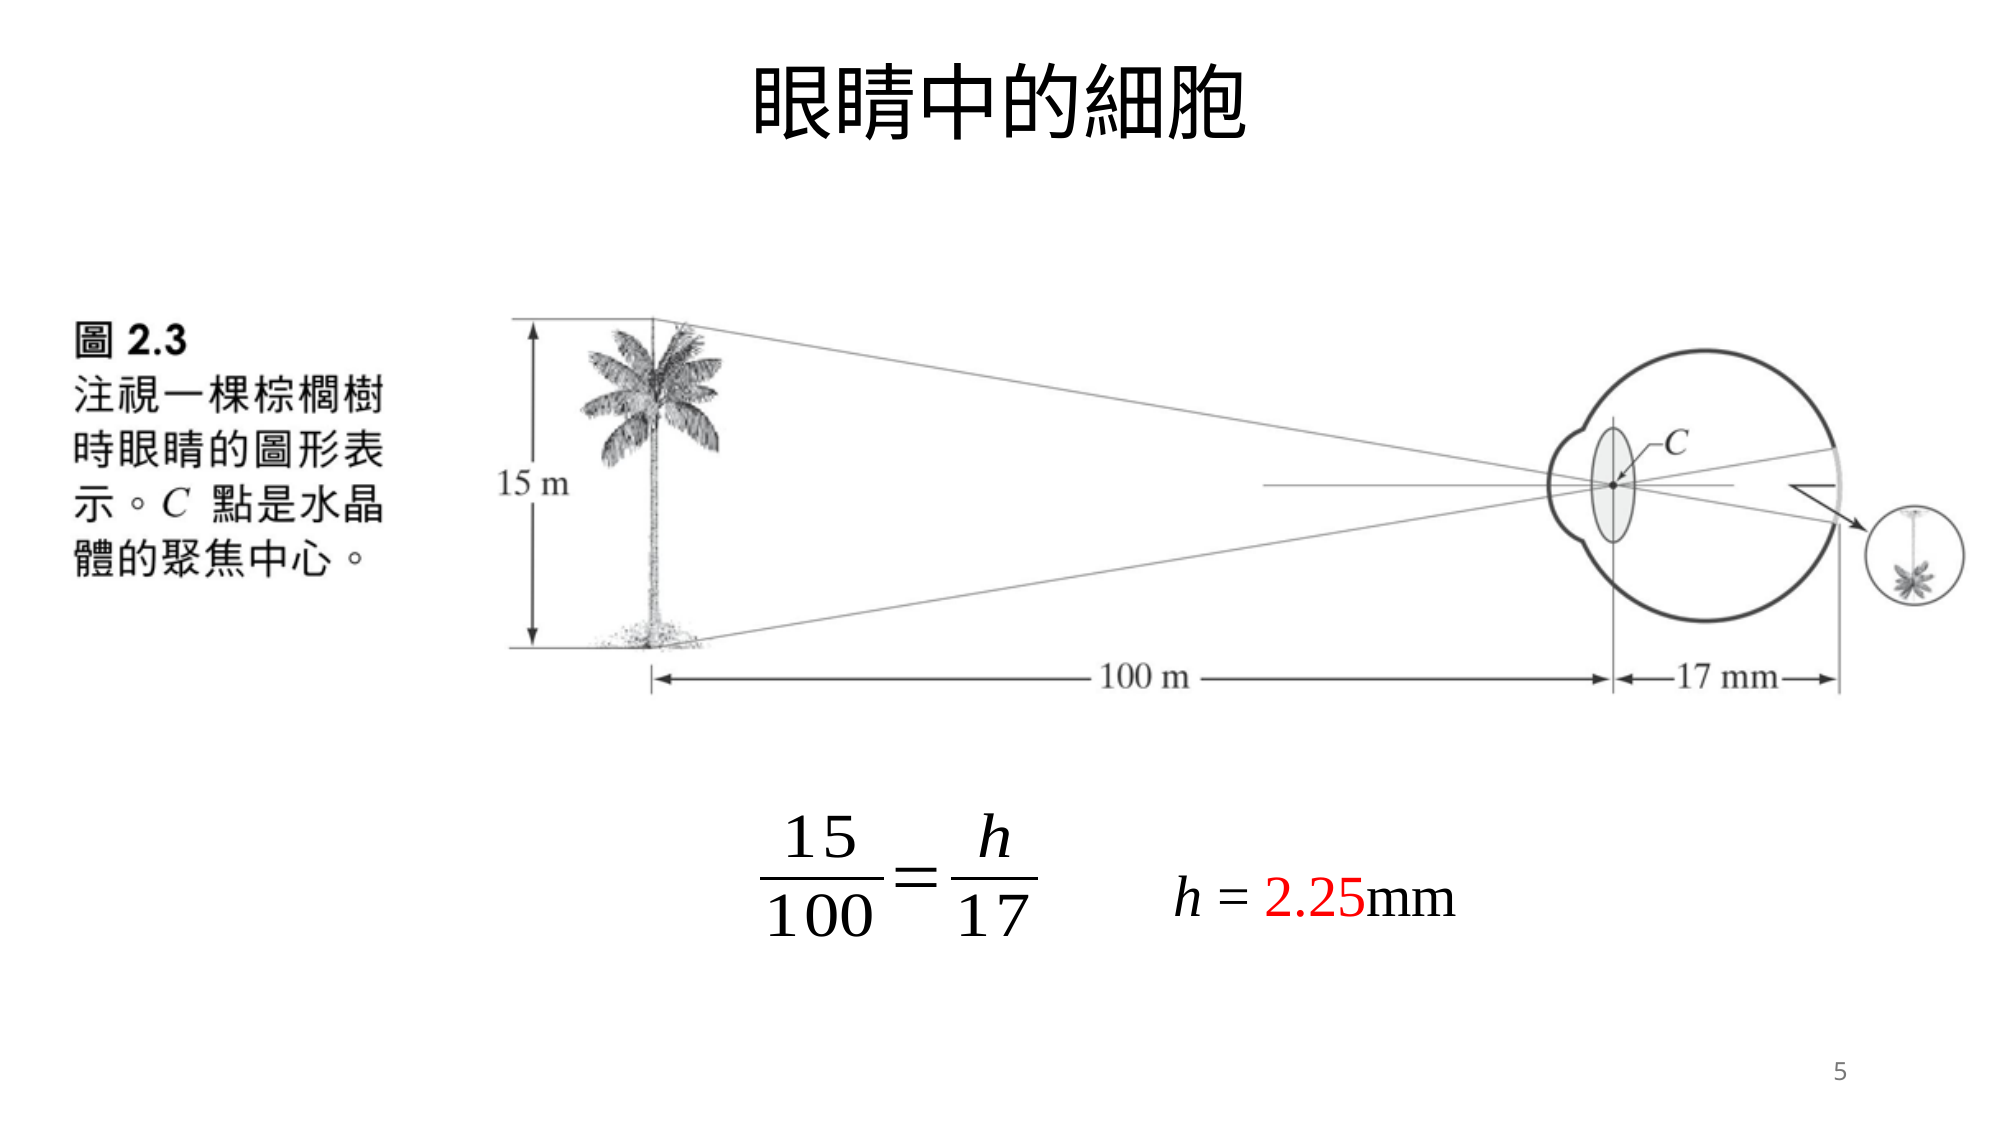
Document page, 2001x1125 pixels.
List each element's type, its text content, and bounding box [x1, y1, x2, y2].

slide_number 5 [1412, 1042, 1863, 1103]
picture [56, 296, 1976, 712]
text_box h = 2.25mm [1158, 850, 1473, 935]
text_box 眼睛中的細胞 [0, 42, 2000, 158]
